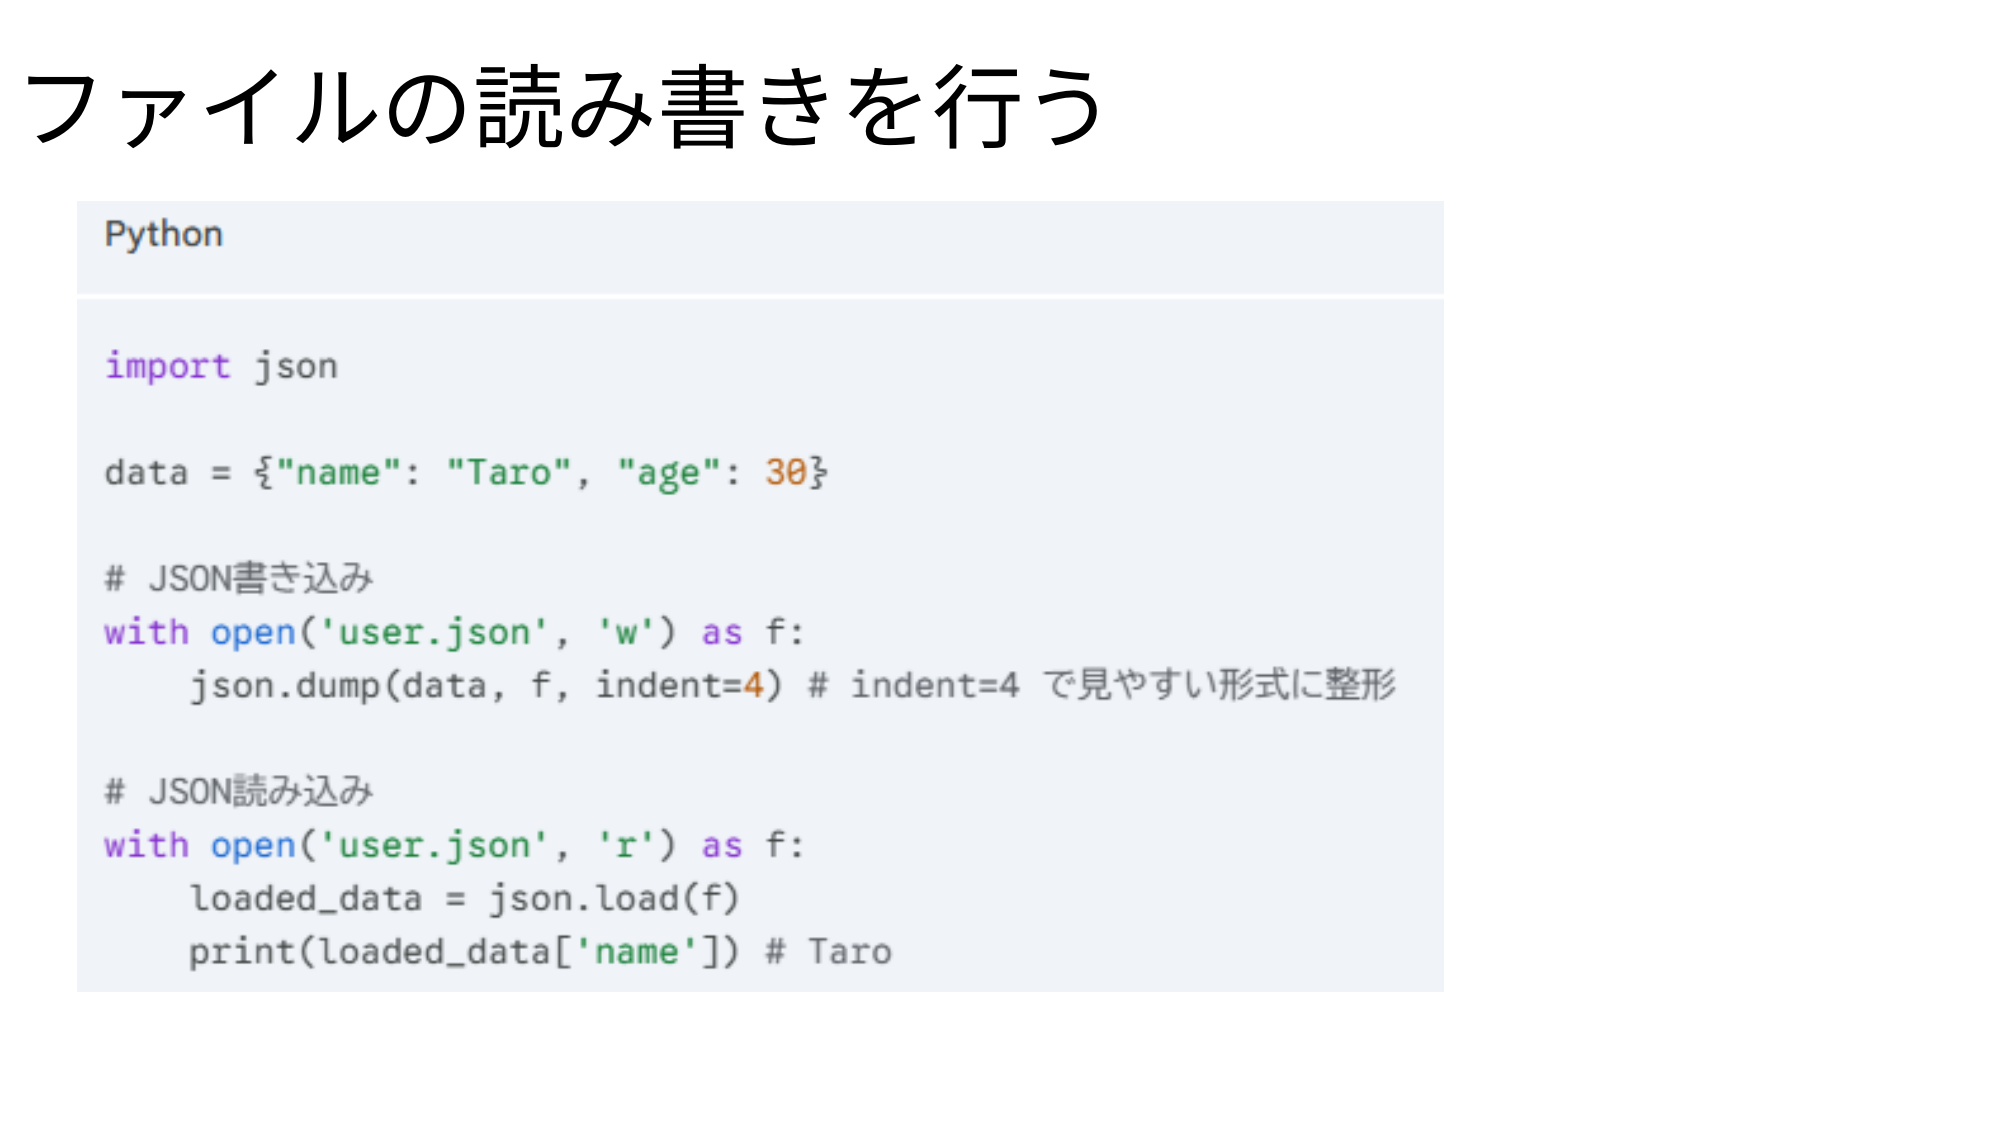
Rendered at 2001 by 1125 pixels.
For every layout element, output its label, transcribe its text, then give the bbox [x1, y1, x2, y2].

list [76, 200, 1444, 993]
title ファイルの読み書きを行う [0, 3, 1725, 221]
